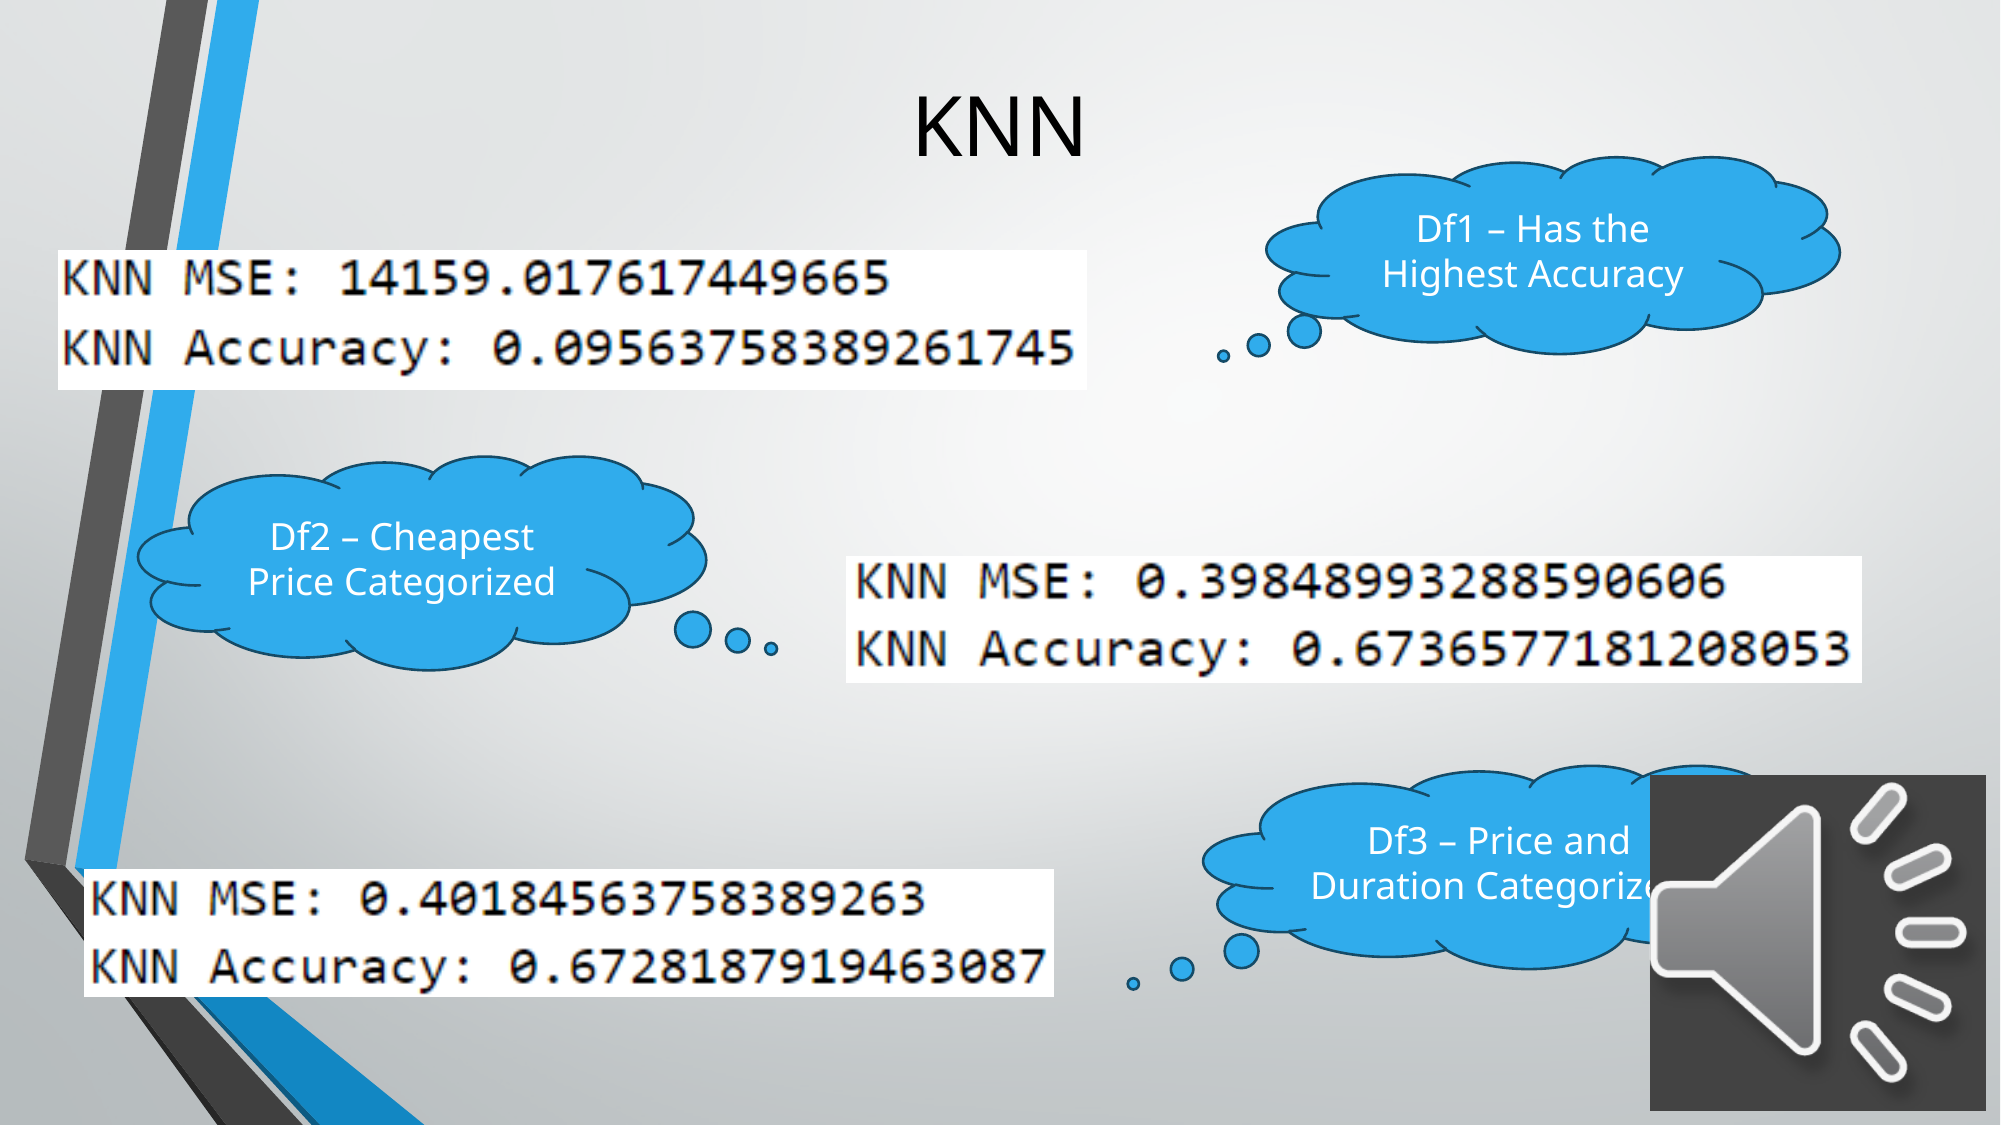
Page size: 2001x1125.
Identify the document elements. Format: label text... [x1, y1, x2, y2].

picture [1648, 773, 1987, 1112]
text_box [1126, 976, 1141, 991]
picture [845, 555, 1862, 684]
text_box Df2 – Cheapest Price Categorized [724, 627, 751, 654]
text_box Df1 – Has the Highest Accuracy [1265, 155, 1842, 356]
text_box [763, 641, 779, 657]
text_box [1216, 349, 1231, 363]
picture [84, 869, 1054, 998]
picture [57, 250, 1087, 390]
title KNN [137, 59, 1863, 187]
text_box Df2 – Cheapest Price Categorized [673, 610, 713, 649]
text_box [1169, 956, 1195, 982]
text_box Df1 – Has the Highest Accuracy [1246, 333, 1271, 358]
text_box Df2 – Cheapest Price Categorized [136, 455, 708, 672]
text_box Df3 – Price and Duration Categorized [1201, 764, 1747, 971]
